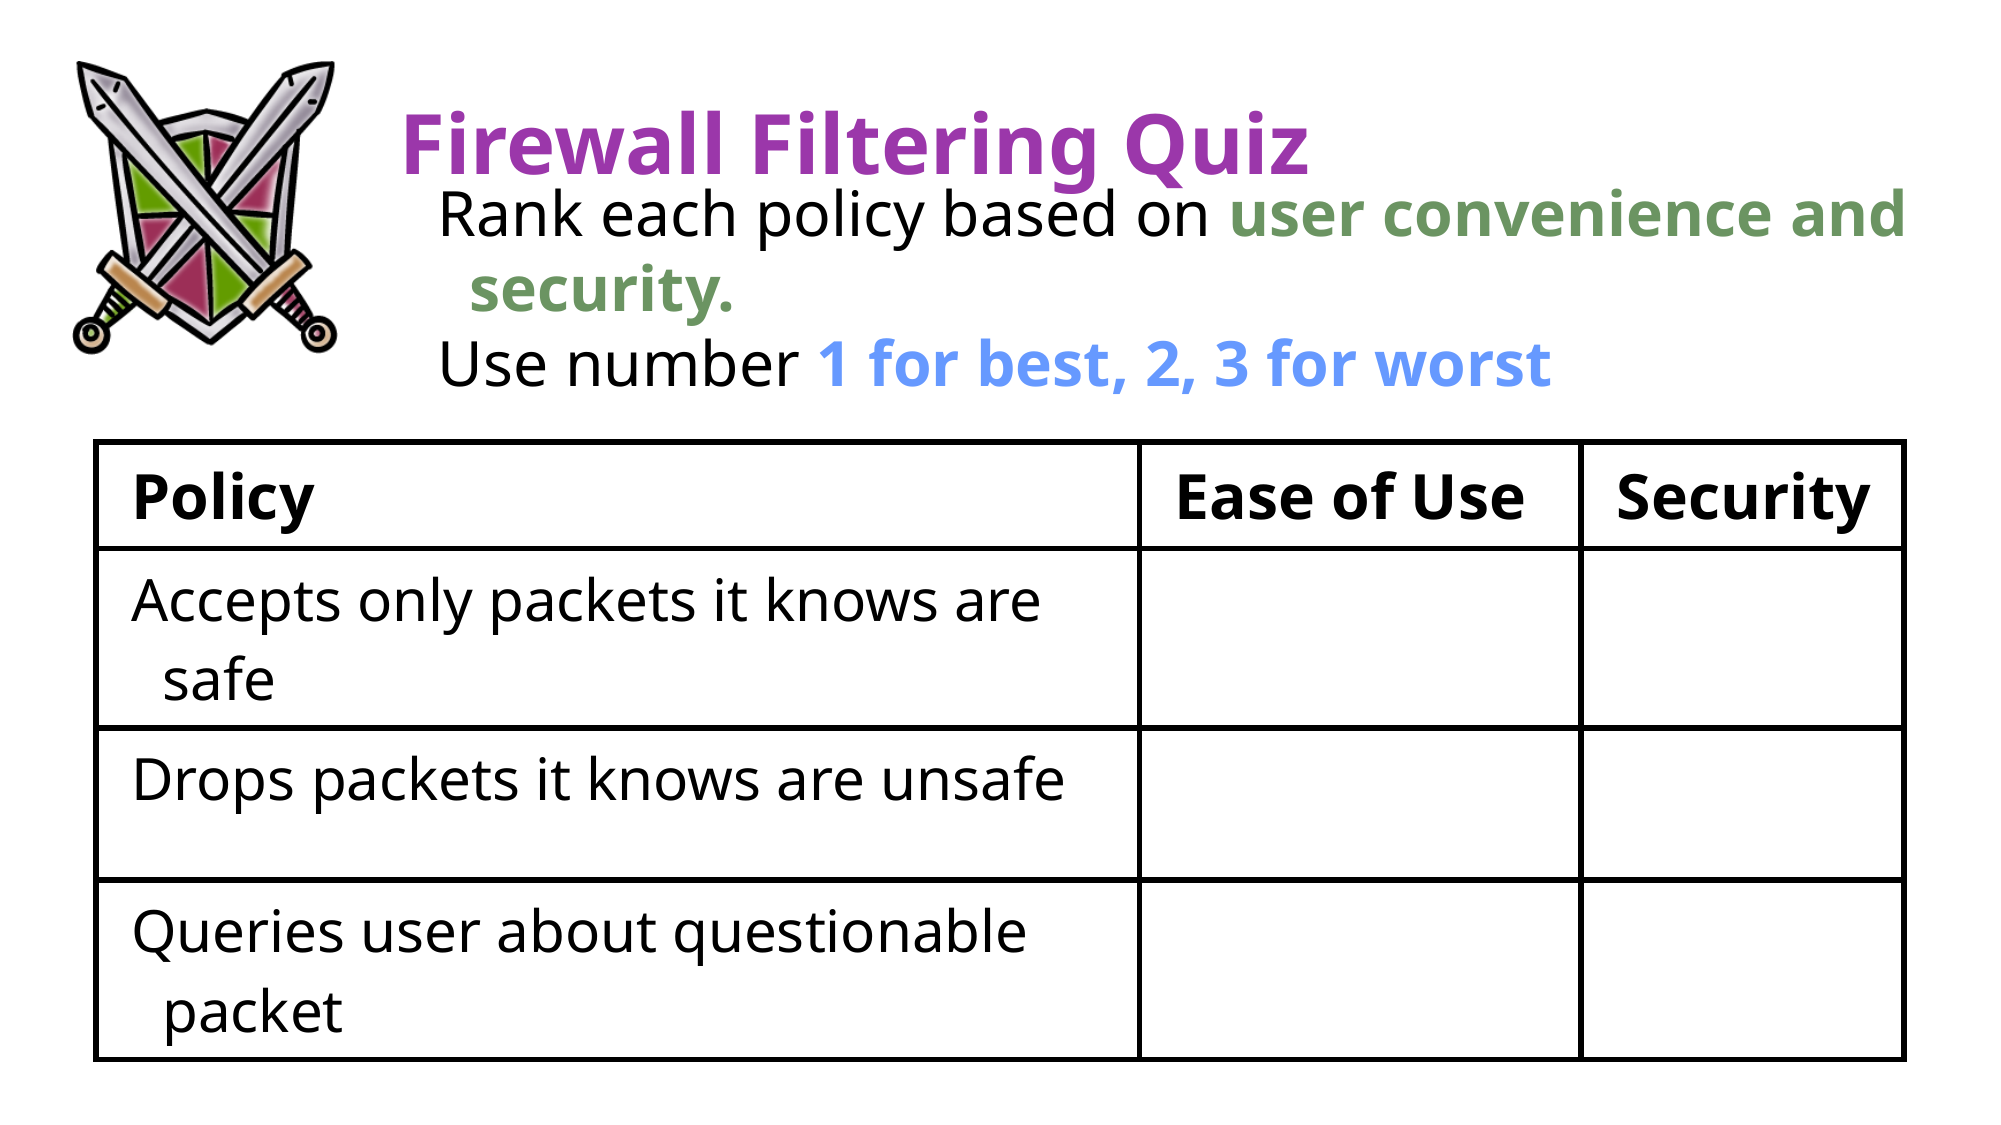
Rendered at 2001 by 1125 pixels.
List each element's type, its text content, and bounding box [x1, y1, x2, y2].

picture [72, 60, 338, 355]
table_header Policy [99, 445, 1137, 546]
table_cell [1584, 551, 1901, 725]
table_header Security [1584, 452, 1901, 546]
title Firewall Filtering Quiz [380, 22, 2000, 210]
table_cell [1584, 883, 1901, 1057]
table_cell [1584, 731, 1901, 877]
table_cell Accepts only packets it knows are safe [99, 551, 1137, 725]
table_cell [1142, 731, 1578, 877]
table_header Ease of Use [1142, 452, 1578, 546]
table_cell [1142, 883, 1578, 1057]
table_cell [1142, 551, 1578, 725]
text_box Rank each policy based on user convenience and security. Use number 1 for best, 2, 3 for worst [397, 195, 1981, 452]
table_cell Queries user about questionable packet [99, 883, 1137, 1057]
table_cell Drops packets it knows are unsafe [99, 731, 1137, 877]
